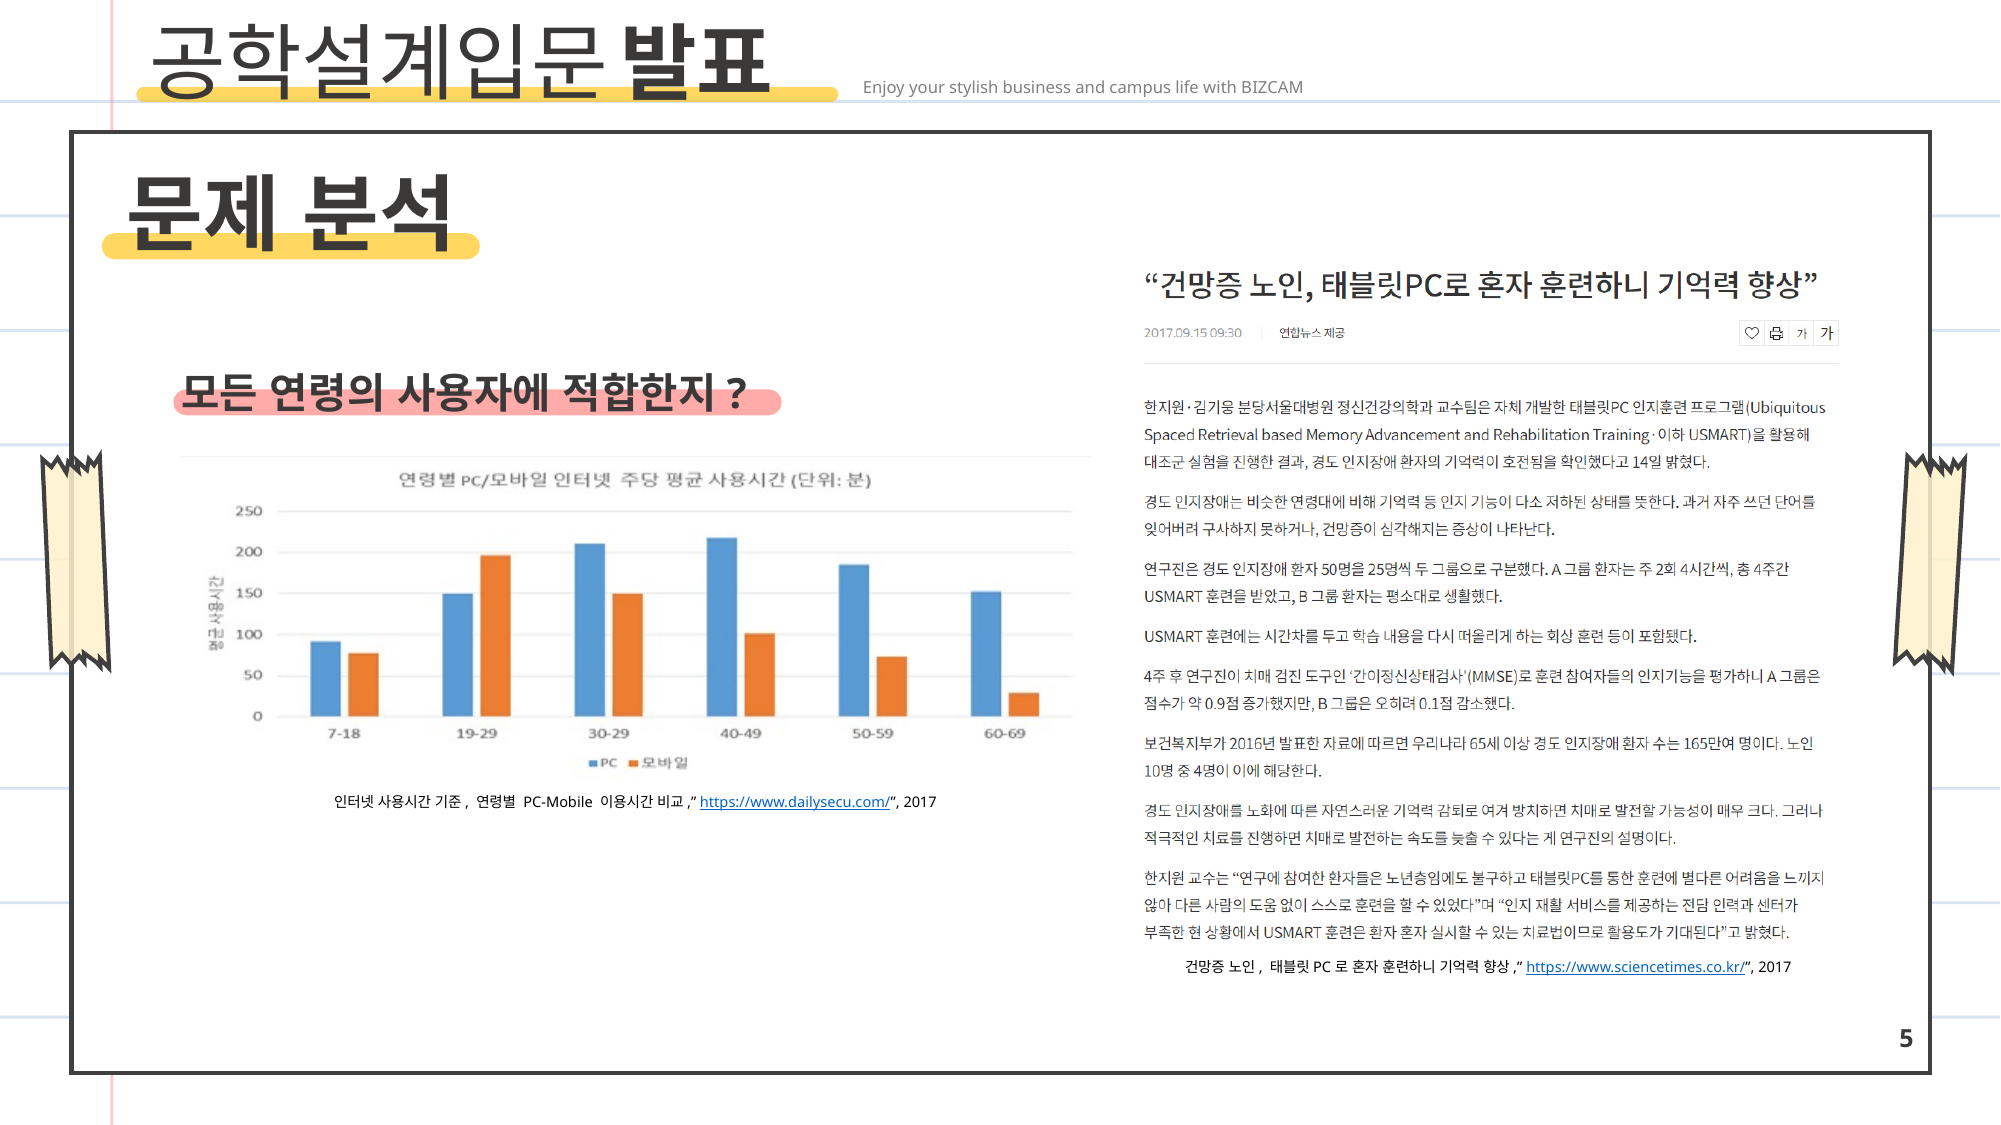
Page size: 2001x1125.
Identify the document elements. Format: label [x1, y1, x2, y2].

text_box [180, 456, 1091, 819]
text_box [1131, 257, 1845, 1002]
text_box [0, 0, 2000, 1125]
text_box [166, 359, 806, 426]
